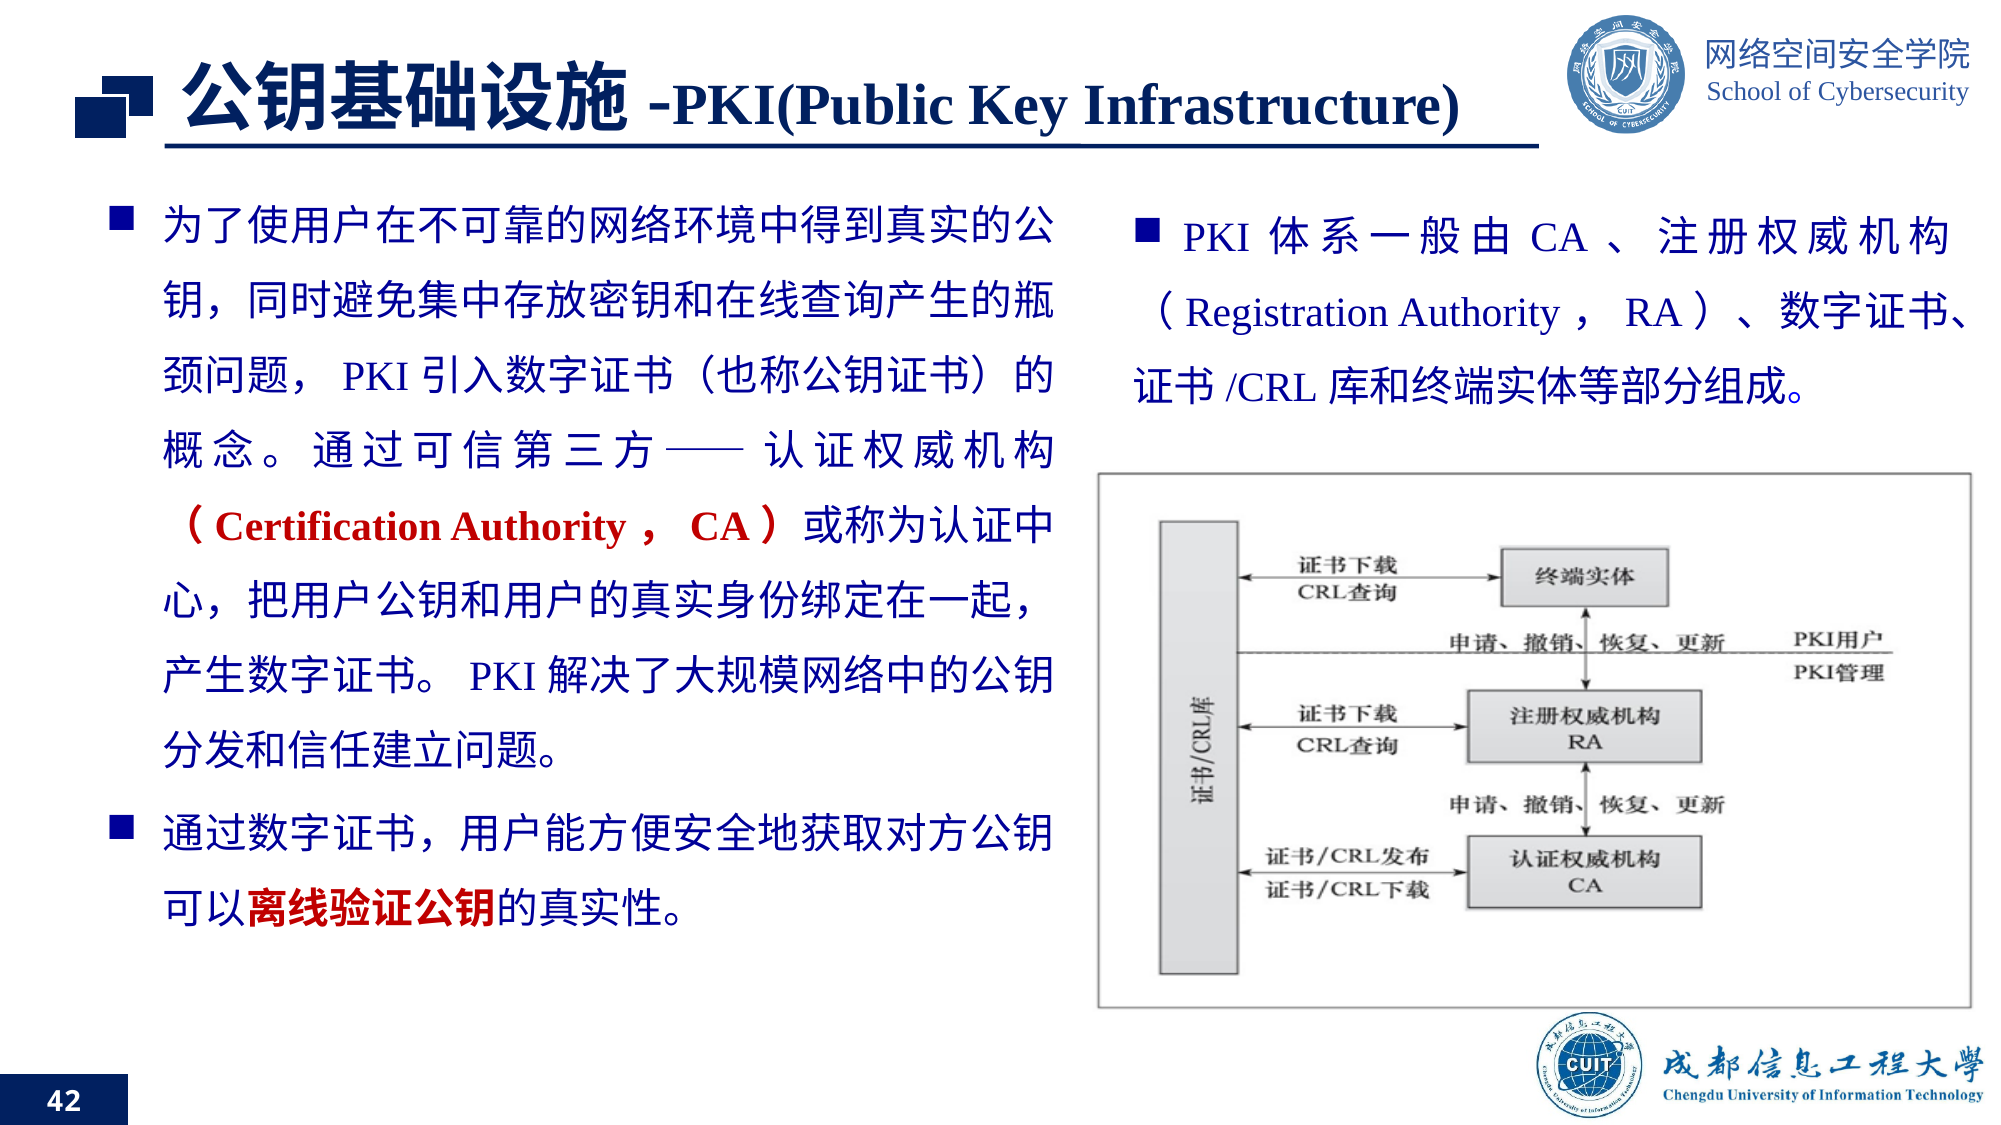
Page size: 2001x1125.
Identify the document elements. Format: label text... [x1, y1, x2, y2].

text_box 为了使用户在不可靠的网络环境中得到真实的公钥，同时避免集中存放密钥和在线查询产生的瓶颈问题，PKI引入数字证书（也称公钥证书）的概念。通过可信第三方——认证权威机构（Certification Authority，CA）或称为认证中心，把用户公钥和用户的真实身份绑定在一起，产生数字证书。PKI解决了大规模网络中的公钥分发和信任建立问题。 通过数字证书，用户能方便安全地获取对方公钥，可以离线验证公钥的真实性。 [34, 166, 1070, 1032]
picture [1053, 1011, 2000, 1125]
title 公钥基础设施-PKI(Public Key Infrastructure) [164, 42, 1539, 131]
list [1053, 457, 1982, 1011]
slide_number 42 [0, 1074, 128, 1125]
text_box PKI体系一般由CA、注册权威机构（Registration Authority，RA）、数字证书、证书/CRL库和终端实体等部分组成。 [1004, 177, 1965, 418]
